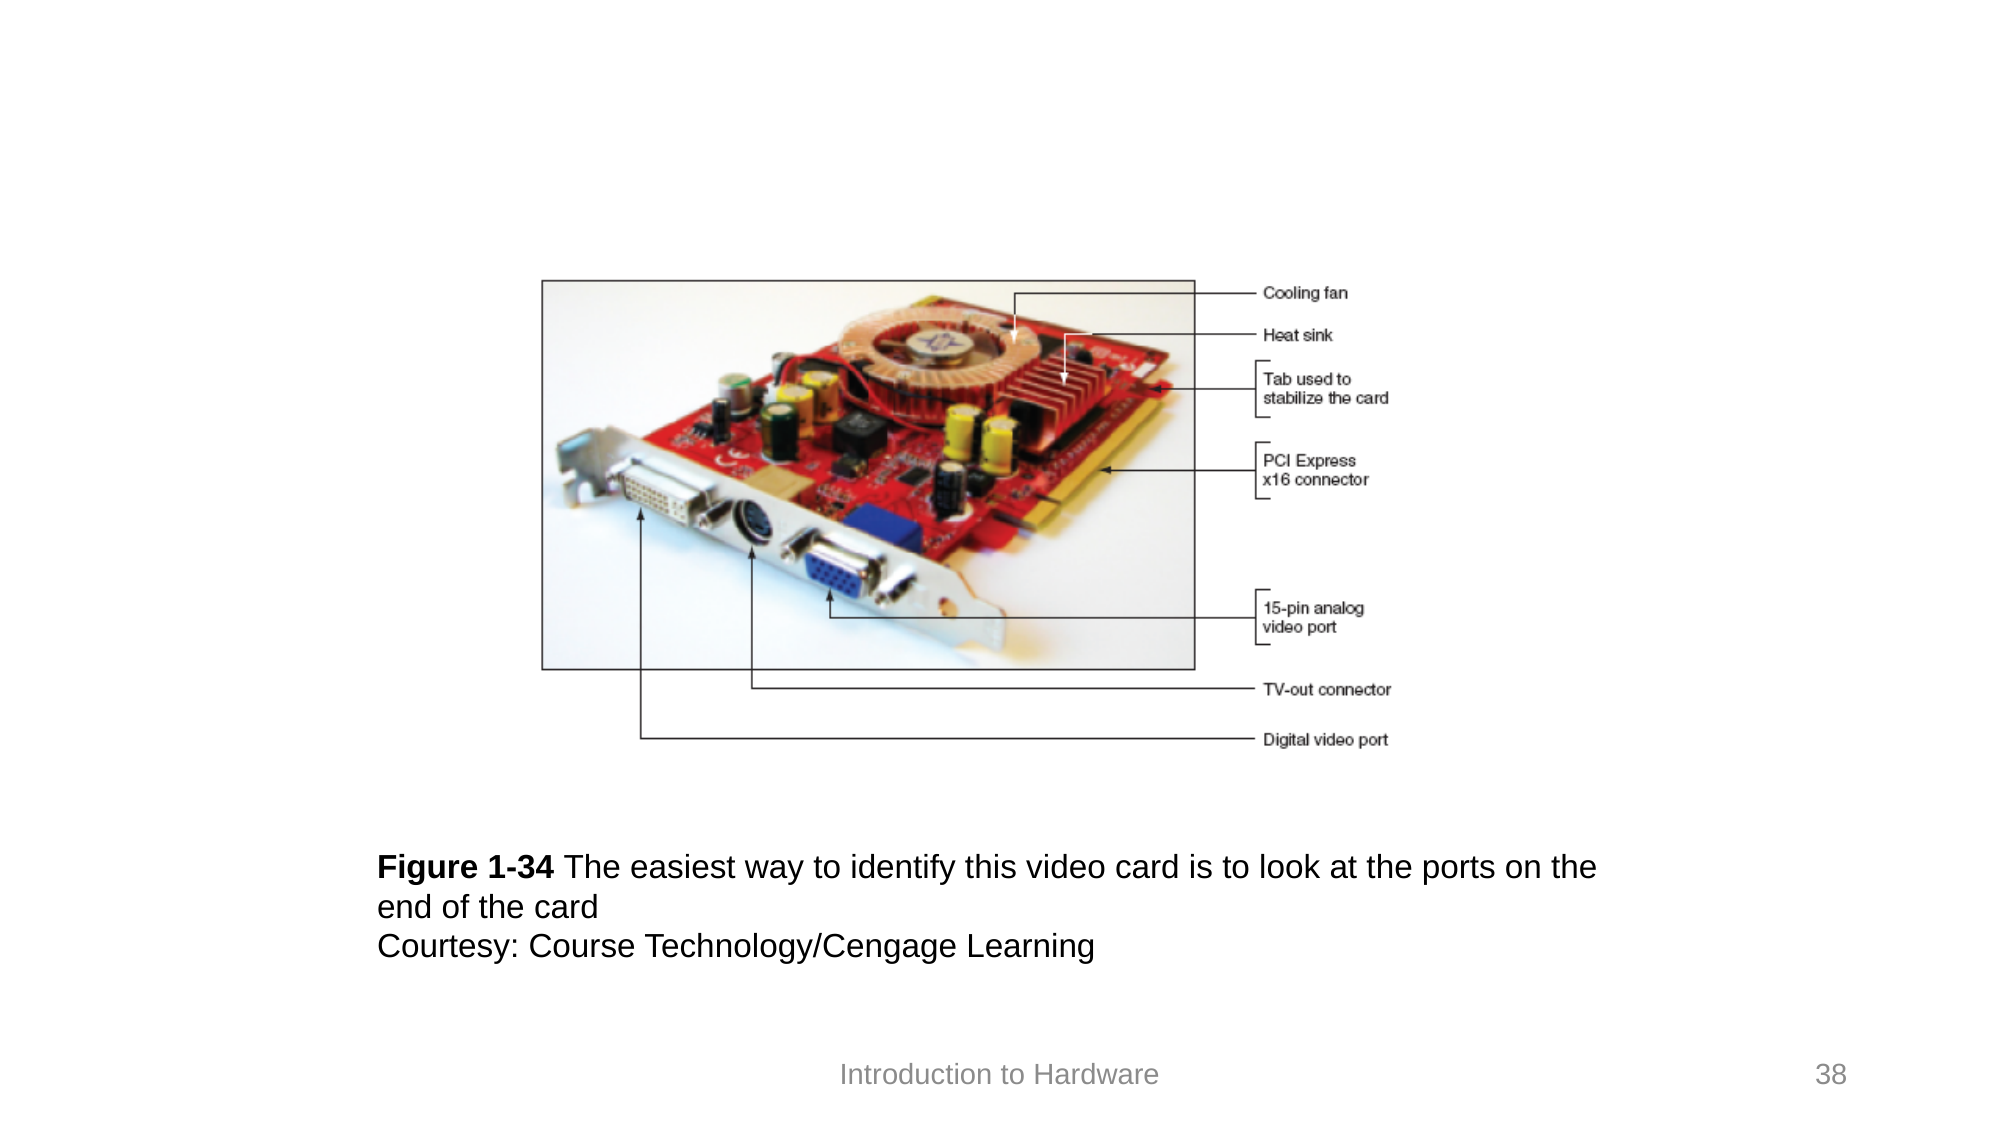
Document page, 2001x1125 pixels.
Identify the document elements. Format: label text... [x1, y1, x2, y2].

text_box Figure 1-34 The easiest way to identify this video card is to look at the ports on the end of the card Courtesy: Course Technology/Cengage Learning [362, 837, 1625, 972]
picture [537, 274, 1429, 760]
footer Introduction to Hardware [662, 1042, 1338, 1103]
slide_number 38 [1412, 1042, 1863, 1103]
